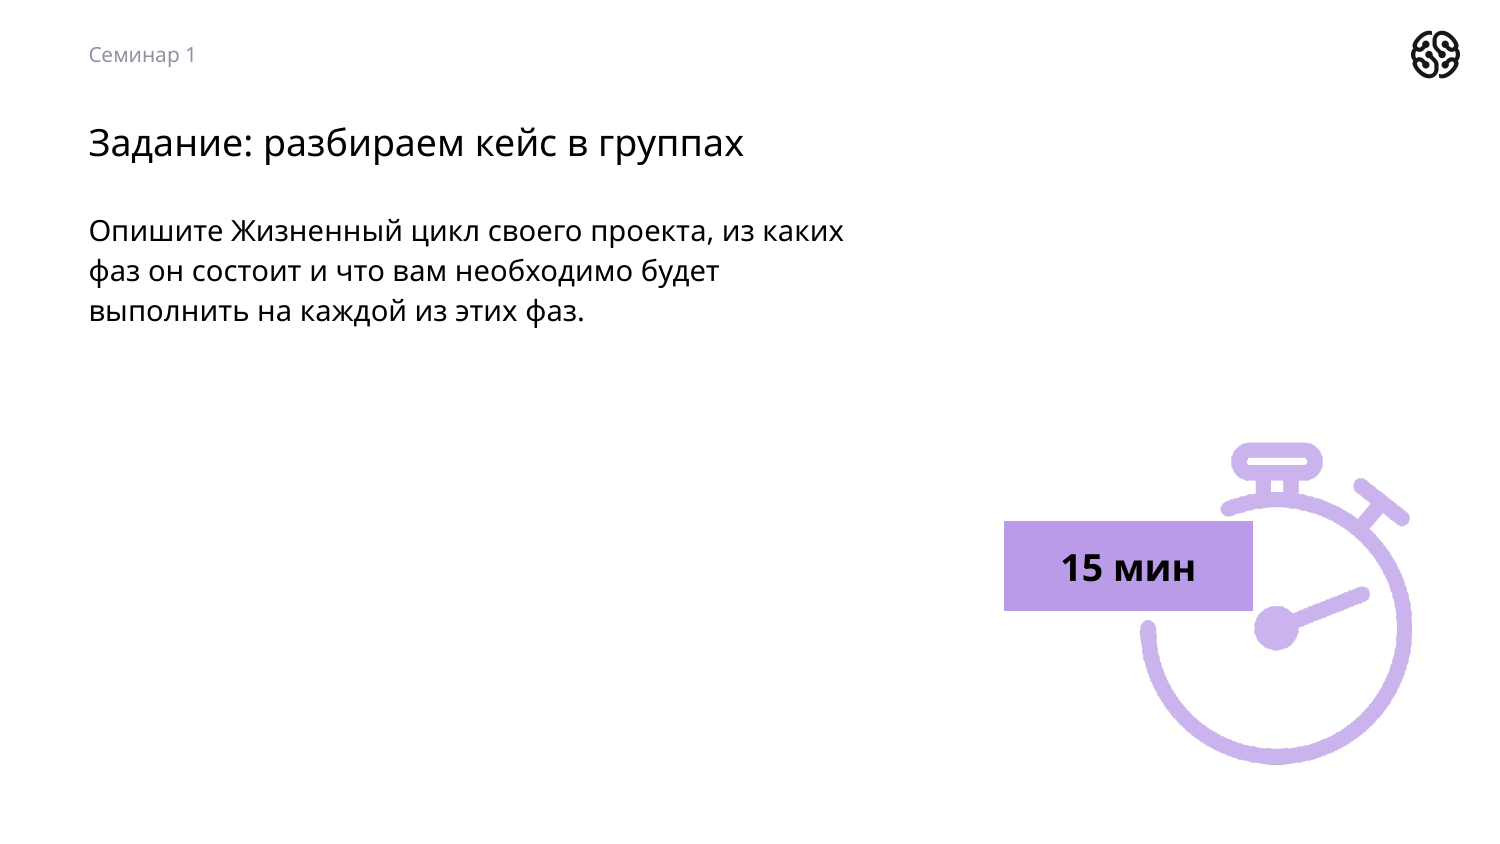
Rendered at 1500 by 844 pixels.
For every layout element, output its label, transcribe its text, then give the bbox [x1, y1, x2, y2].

text_box 15 мин [1004, 521, 1081, 611]
subtitle Семинар 1 [88, 24, 1066, 84]
picture [1412, 30, 1460, 79]
picture [1086, 442, 1412, 768]
title Задание: разбираем кейс в группах [88, 22, 1412, 165]
subtitle Опишите Жизненный цикл своего проекта, из каких фаз он состоит и что вам необходимо будет выполнить на каждой из этих фаз. [88, 206, 864, 358]
